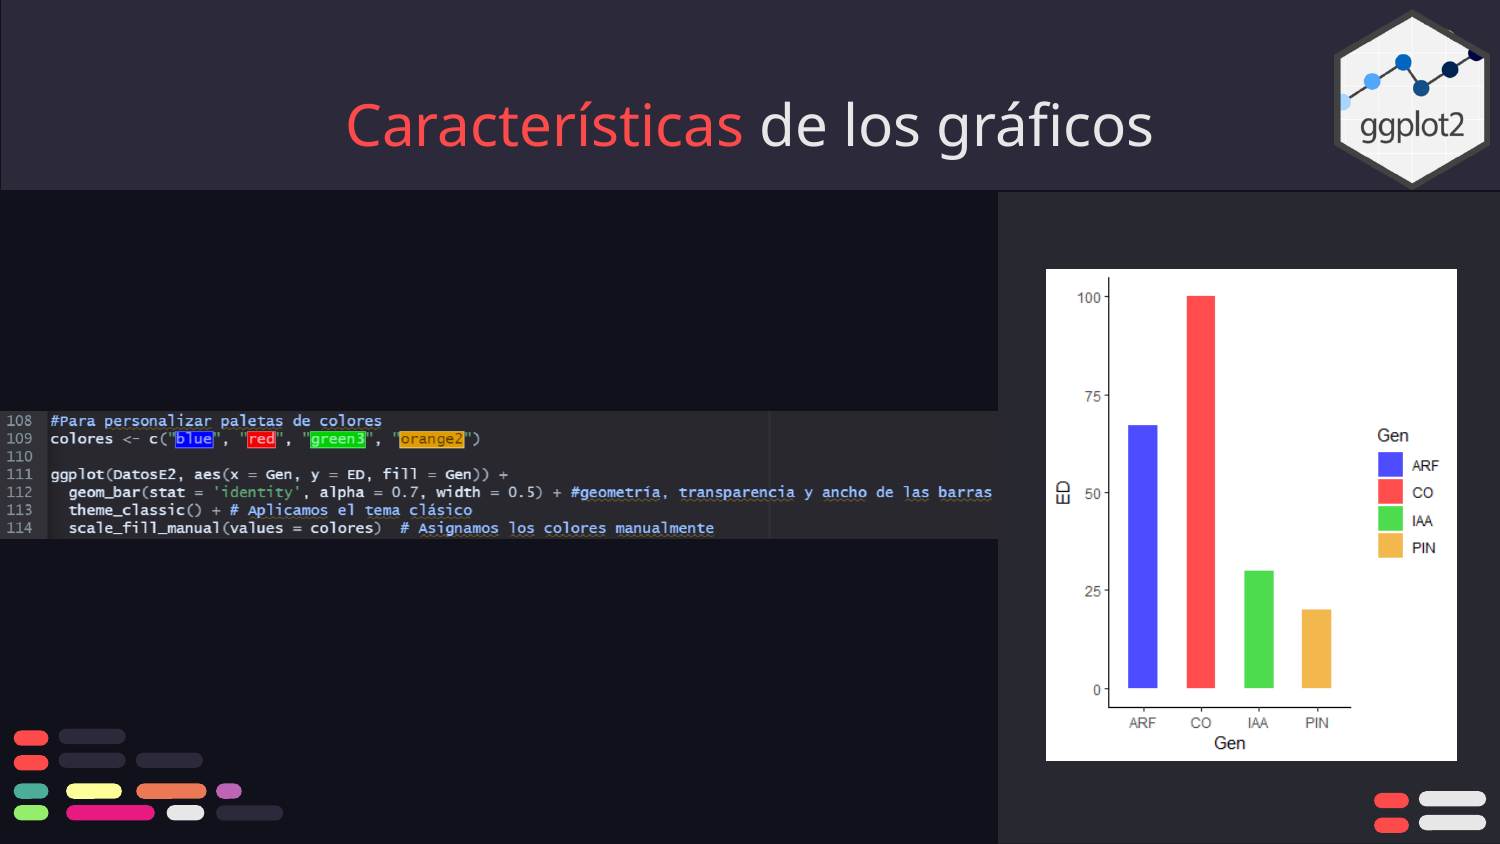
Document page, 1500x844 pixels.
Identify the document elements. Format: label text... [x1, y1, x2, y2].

text_box [1374, 817, 1409, 833]
text_box [1418, 814, 1487, 831]
text_box [1374, 792, 1409, 809]
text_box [13, 728, 284, 821]
picture [0, 410, 999, 540]
picture [1046, 269, 1457, 761]
picture [1333, 9, 1490, 190]
text_box [998, 192, 1500, 844]
text_box [1418, 791, 1487, 807]
title Características de los gráficos [118, 72, 1328, 167]
